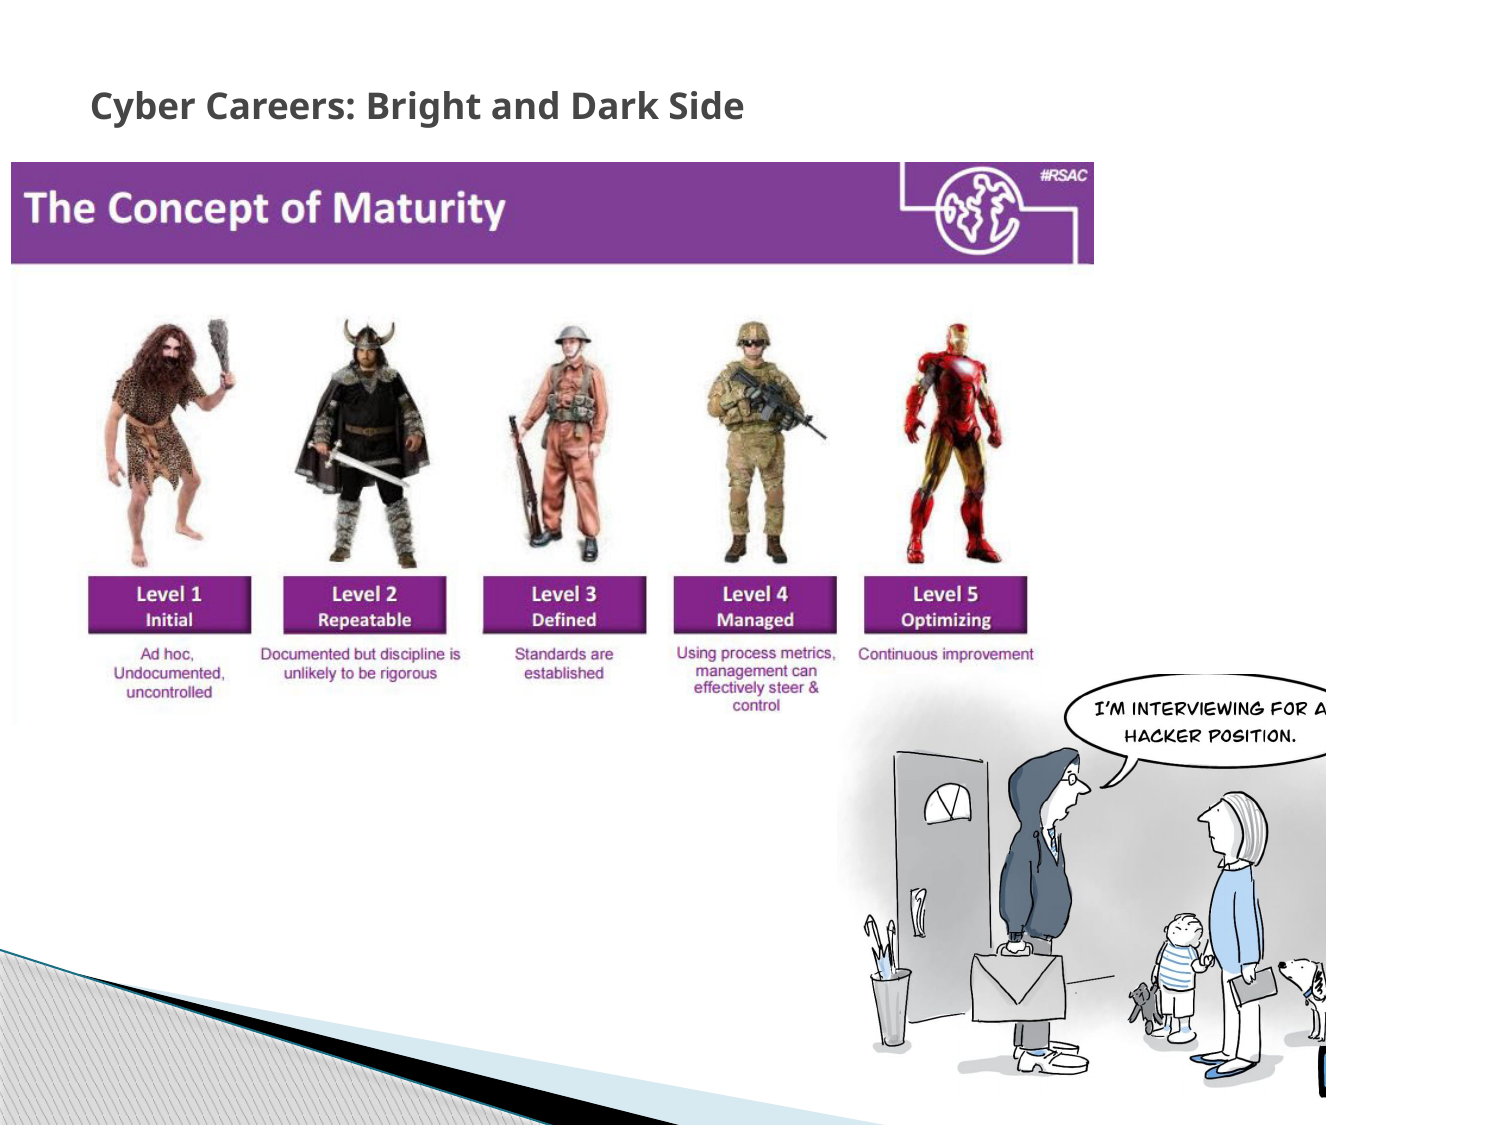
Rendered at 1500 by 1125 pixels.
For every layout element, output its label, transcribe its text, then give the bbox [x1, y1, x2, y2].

title Cyber Careers: Bright and Dark Side [75, 75, 1425, 193]
picture [11, 162, 1326, 1100]
